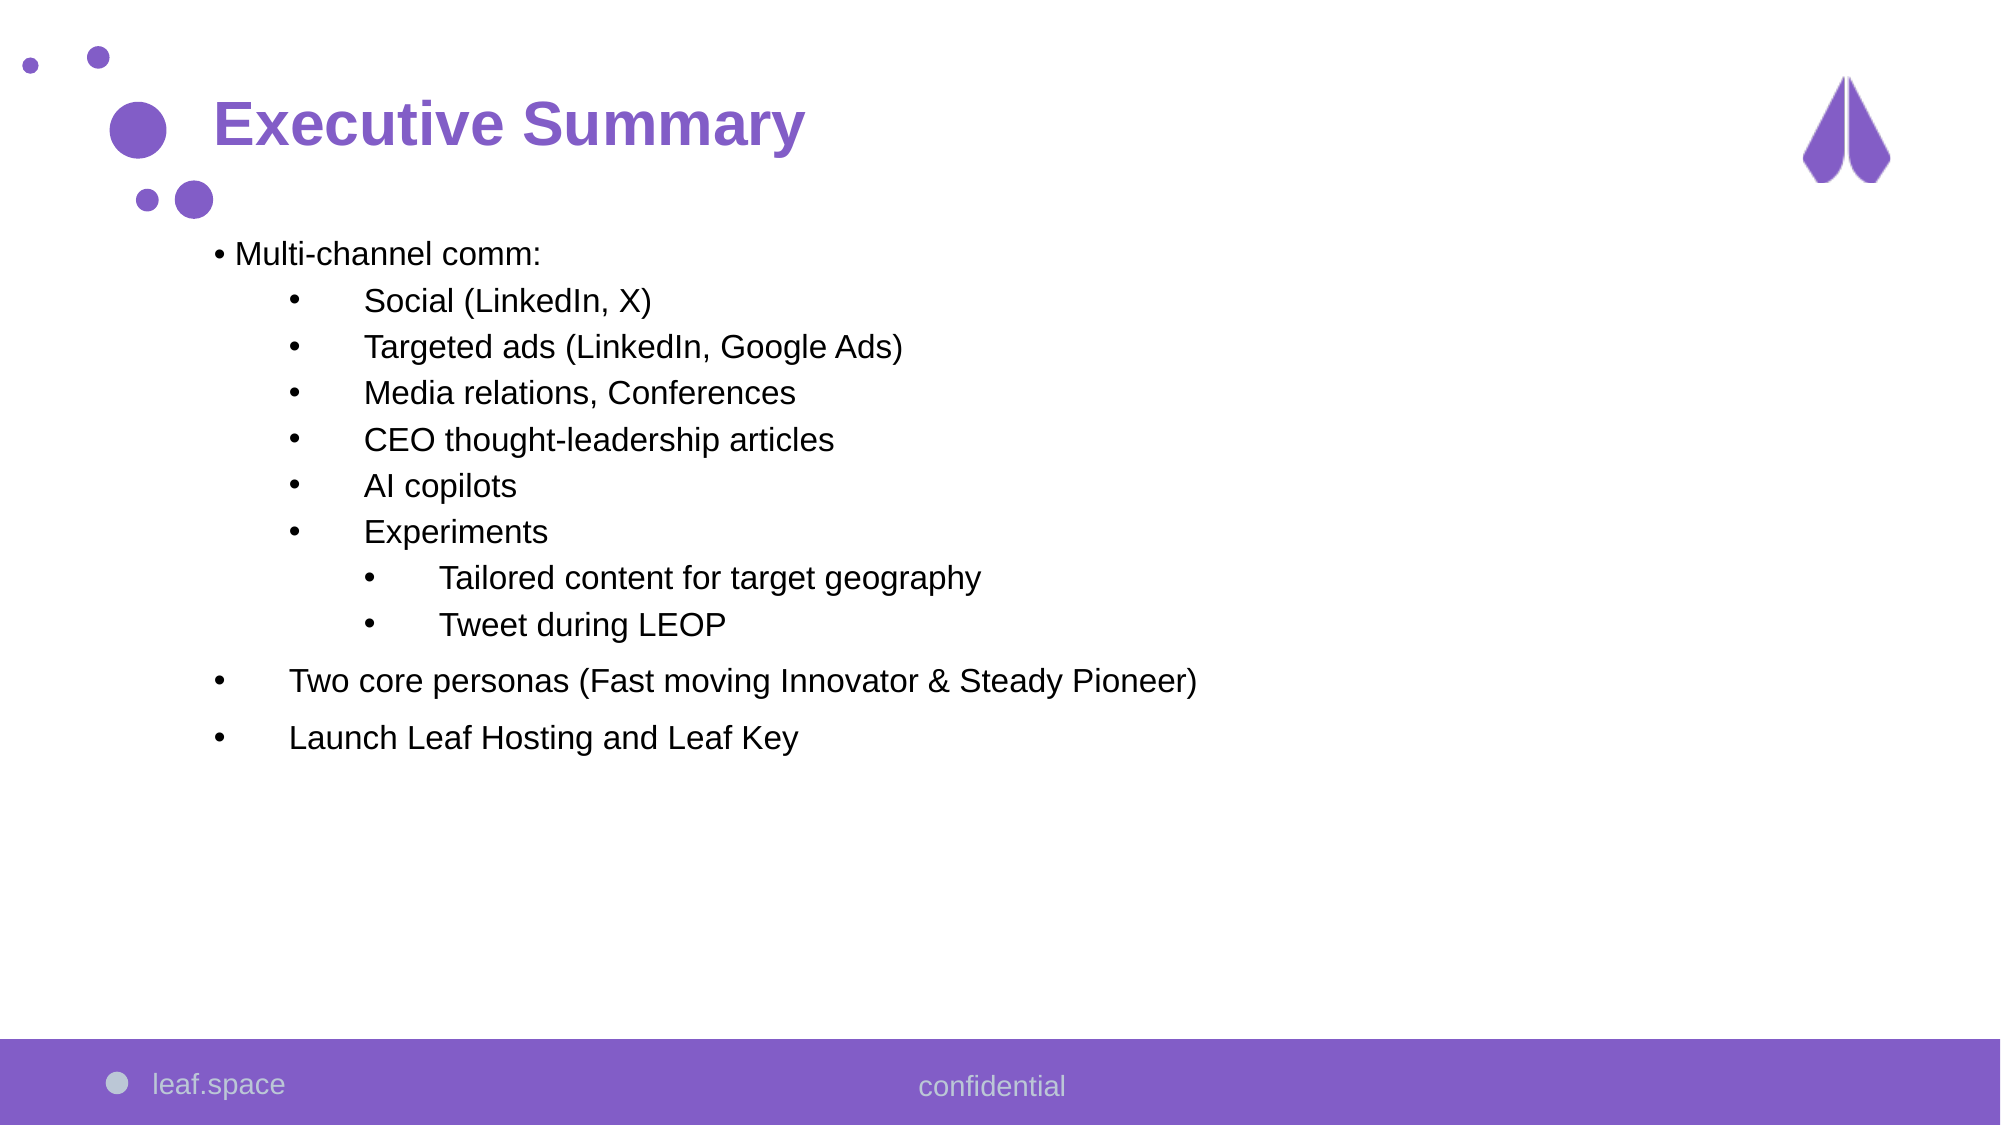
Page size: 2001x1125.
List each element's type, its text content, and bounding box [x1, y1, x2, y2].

list • Multi-channel comm: Social (LinkedIn, X) Targeted ads (LinkedIn, Google Ads) Media relations, Conferences CEO thought-leadership articles AI copilots Experiments Tailored content for target geography Tweet during LEOP Two core personas (Fast moving Innovator & Steady Pioneer) Launch Leaf Hosting and Leaf Key [198, 229, 1891, 915]
title Executive Summary [198, 83, 1924, 161]
